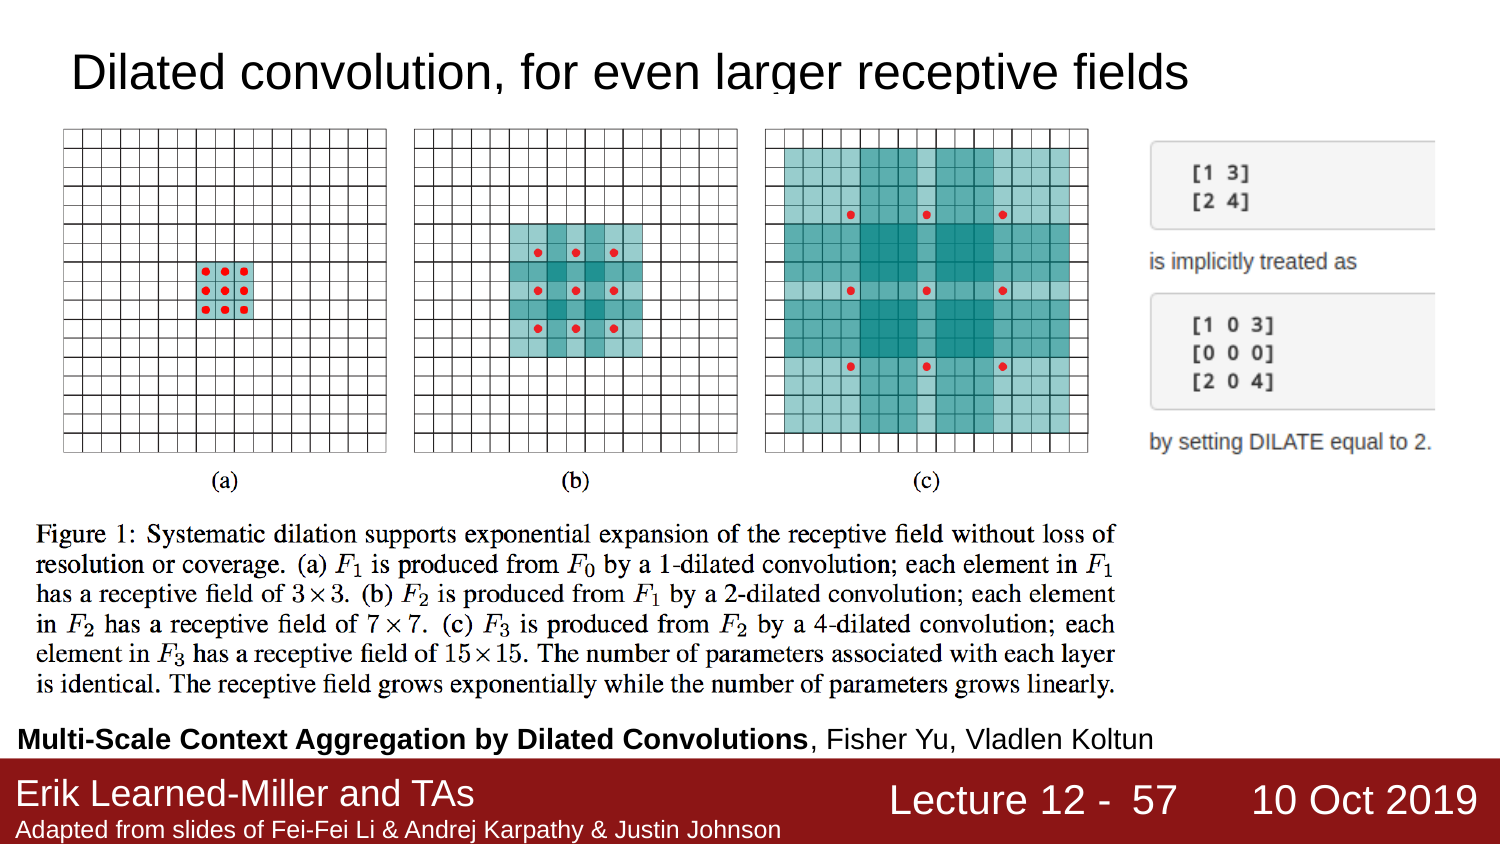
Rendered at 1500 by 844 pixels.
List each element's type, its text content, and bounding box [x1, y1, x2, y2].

picture [18, 94, 1125, 706]
slide_number ‹#› [1116, 765, 1243, 831]
text_box Dilated convolution, for even larger receptive fields [55, 24, 1421, 175]
text_box Multi-Scale Context Aggregation by Dilated Convolutions, Fisher Yu, Vladlen Koltun [2, 705, 1250, 764]
picture [1140, 134, 1436, 467]
